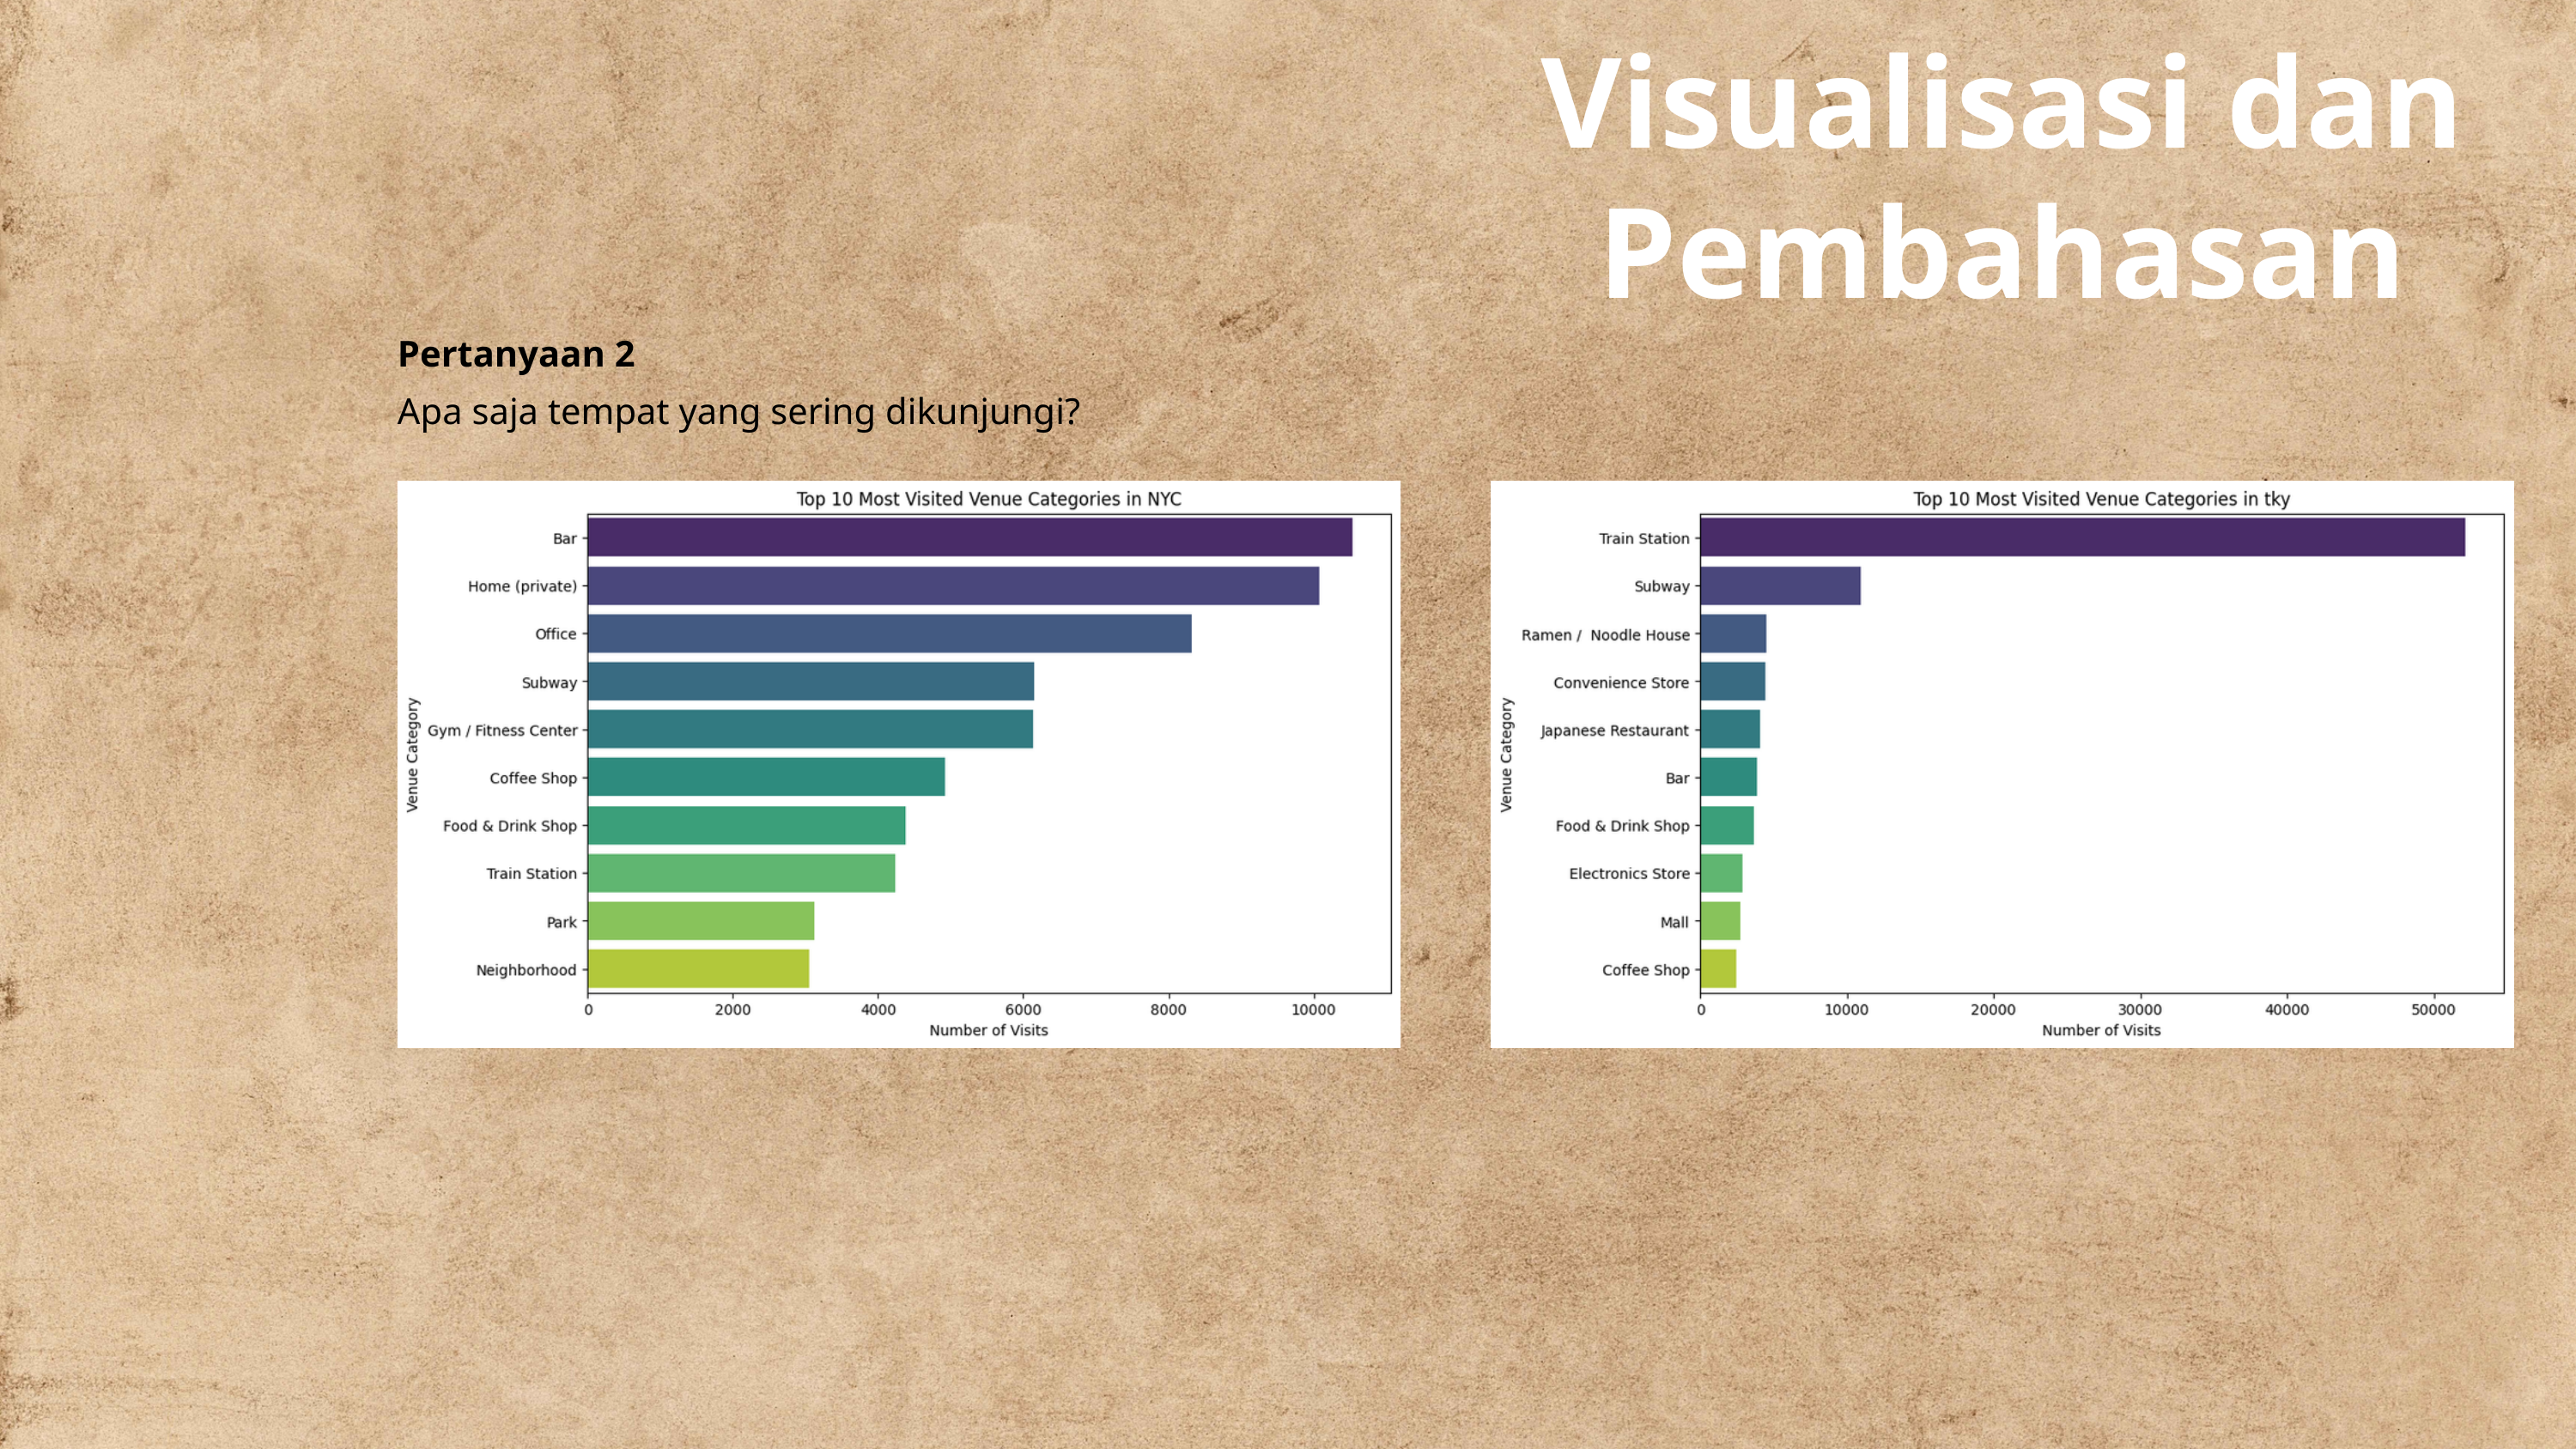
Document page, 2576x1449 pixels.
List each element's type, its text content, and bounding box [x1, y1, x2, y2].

text_box [0, 0, 2576, 1449]
text_box [397, 481, 1401, 1048]
text_box [1490, 481, 2514, 1048]
text_box Visualisasi dan Pembahasan [1491, 22, 2514, 324]
text_box Pertanyaan 2 Apa saja tempat yang sering dikunjungi? [397, 316, 1116, 432]
